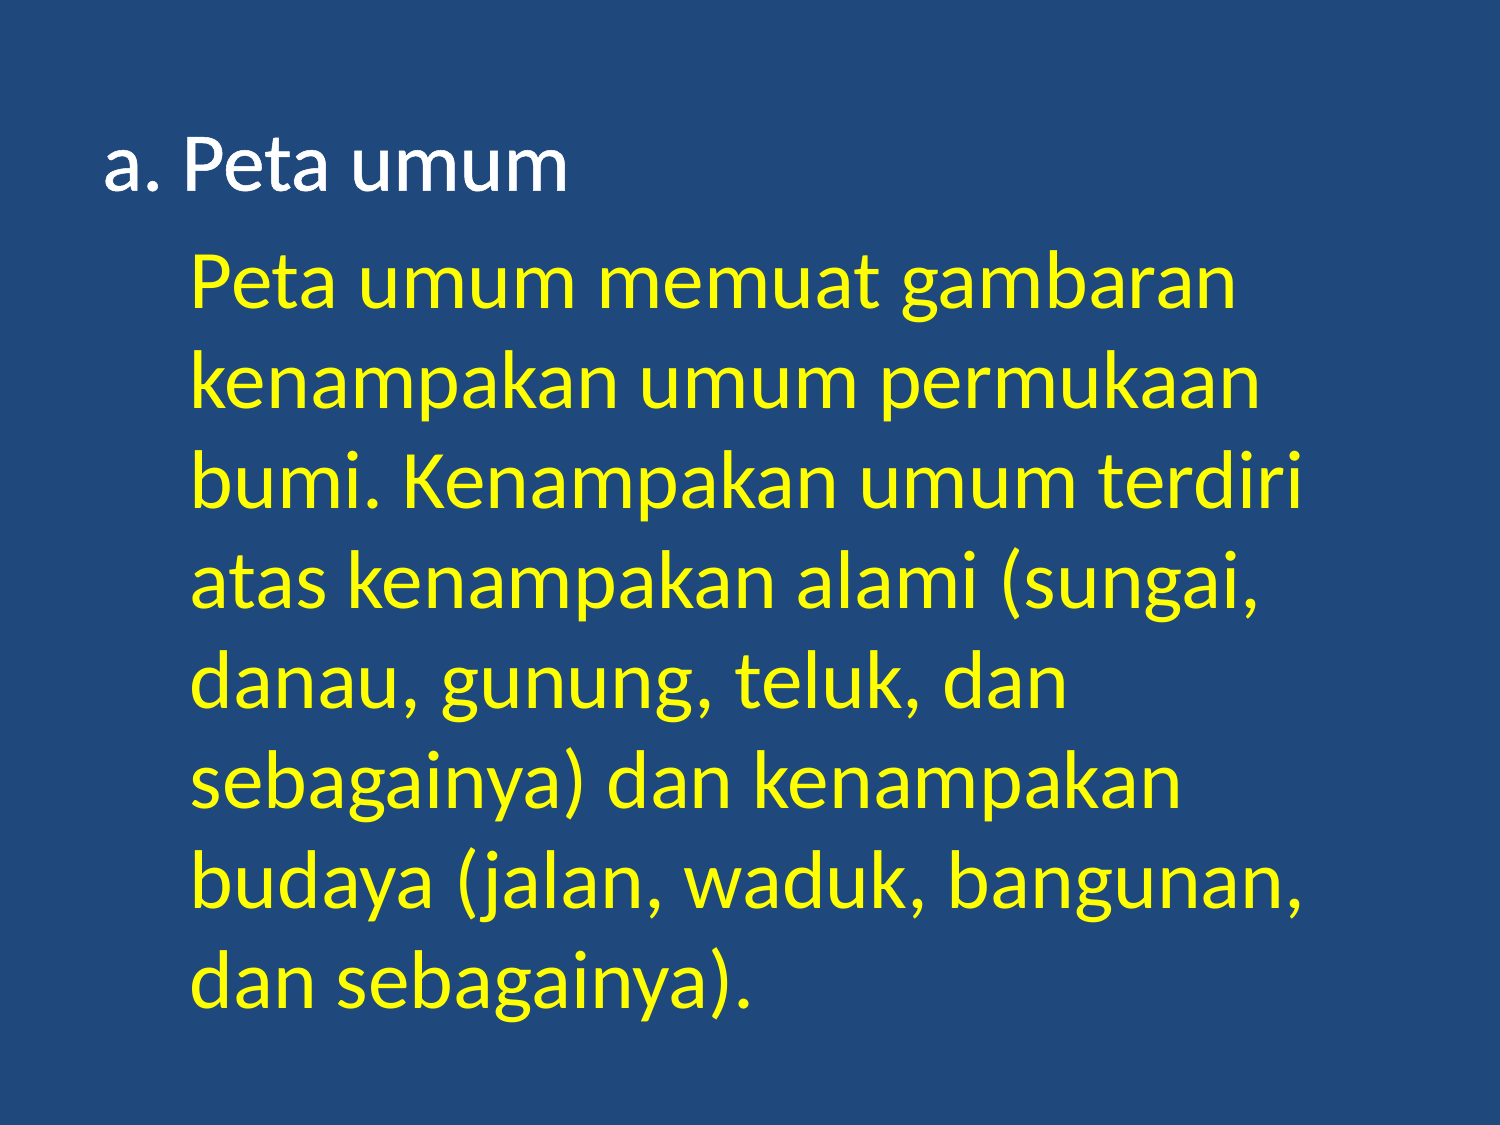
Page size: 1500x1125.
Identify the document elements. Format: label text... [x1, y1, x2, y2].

text_box Peta umum memuat gambaran kenampakan umum permukaan bumi. Kenampakan umum terdiri atas kenampakan alami (sungai, danau, gunung, teluk, dan sebagainya) dan kenampakan budaya (jalan, waduk, bangunan, dan sebagainya). [174, 218, 1413, 1033]
text_box a. Peta umum [87, 99, 1413, 215]
